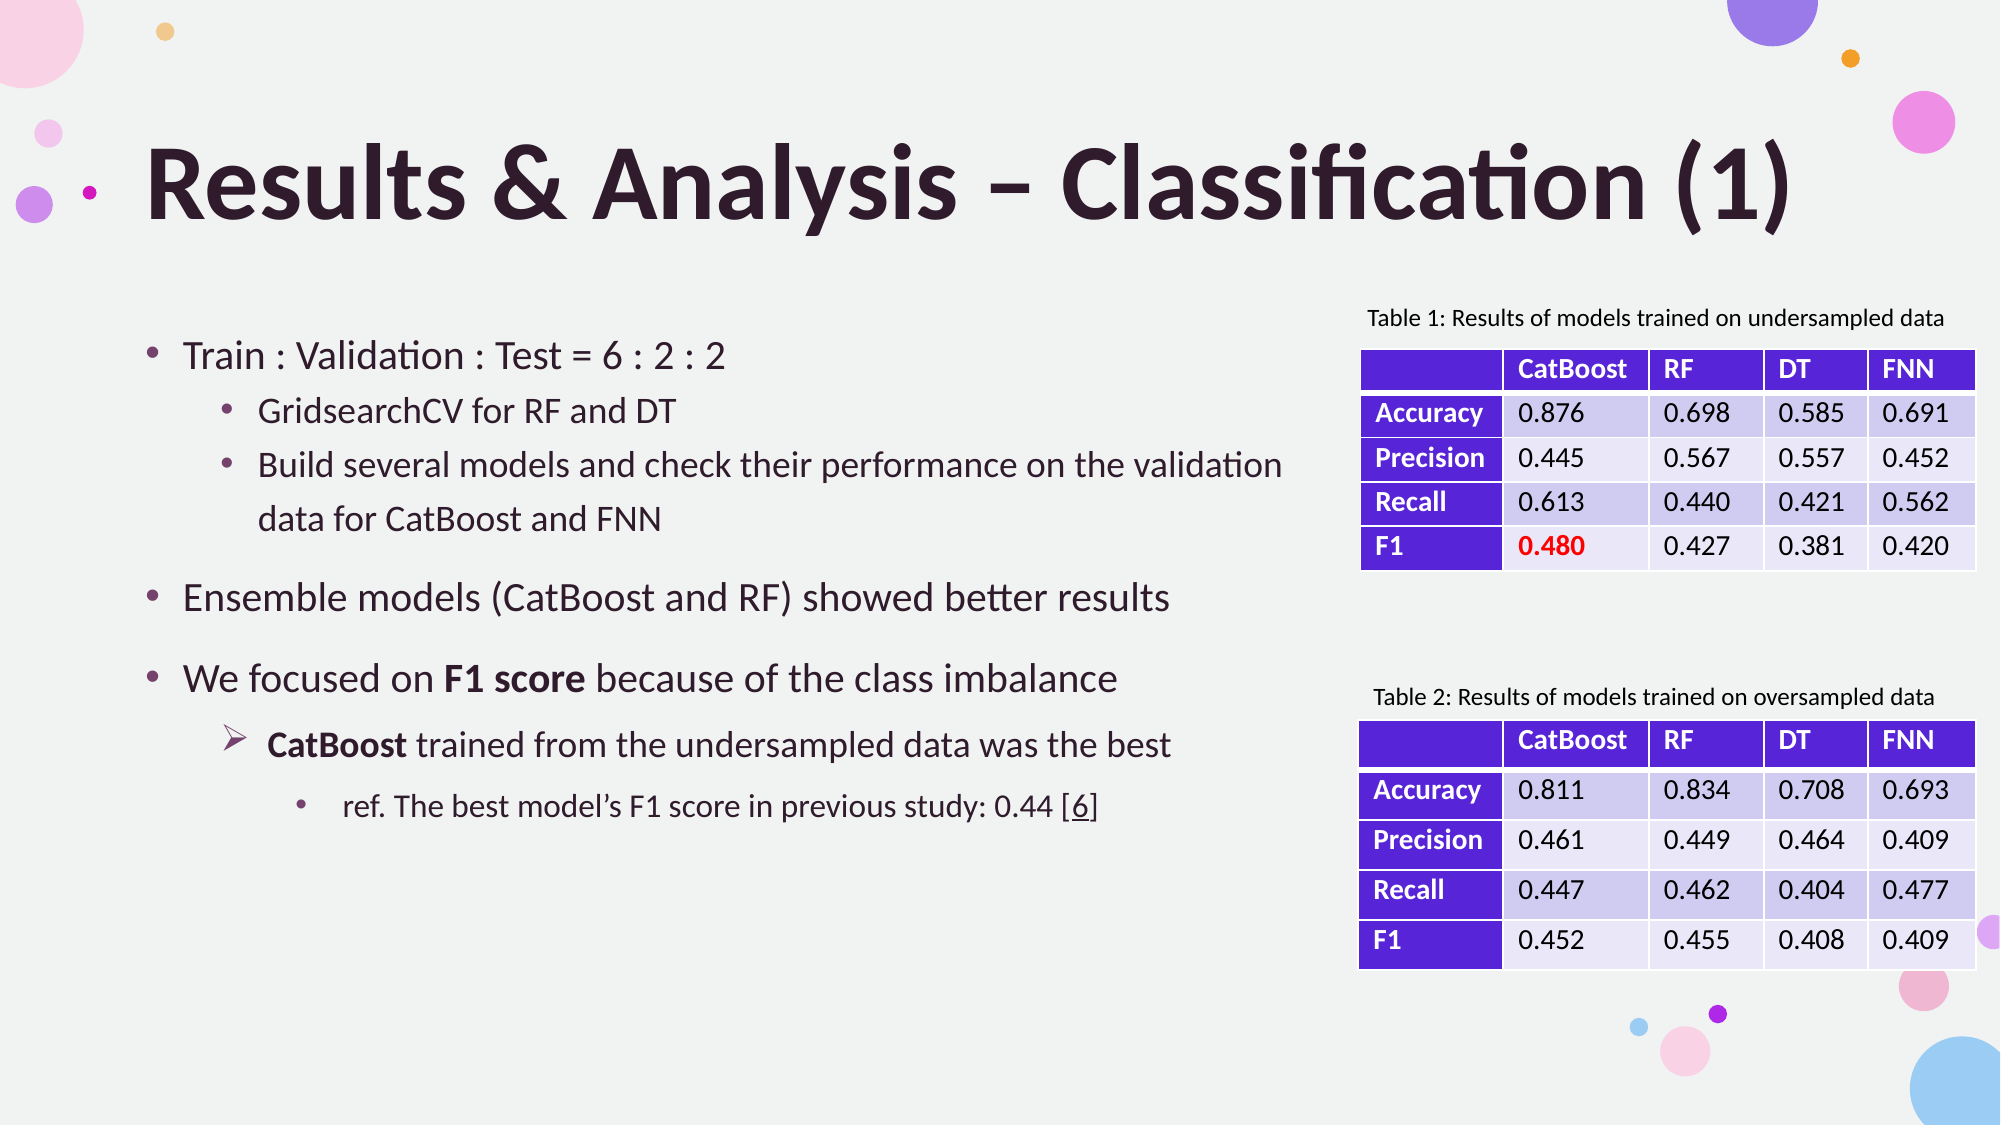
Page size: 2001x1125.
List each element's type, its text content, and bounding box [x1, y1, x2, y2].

table_cell 0.404 [1765, 871, 1867, 919]
table_cell 0.449 [1650, 821, 1763, 869]
text_box Table 1: Results of models trained on undersampled data [1352, 294, 1988, 340]
table_cell 0.834 [1650, 773, 1763, 819]
table_cell 0.691 [1869, 396, 1975, 437]
table_header DT [1765, 350, 1867, 390]
table_cell F1 [1361, 527, 1502, 570]
table_cell 0.409 [1869, 821, 1975, 869]
table_cell 0.876 [1504, 396, 1648, 437]
table_cell 0.480 [1504, 527, 1648, 570]
table_header RF [1650, 350, 1763, 390]
table_cell 0.698 [1650, 396, 1763, 437]
table_cell 0.420 [1869, 527, 1975, 570]
table_cell 0.452 [1869, 438, 1975, 481]
table_cell 0.427 [1650, 527, 1763, 570]
table_header [1361, 350, 1502, 390]
table_header FNN [1869, 350, 1975, 390]
table_header CatBoost [1504, 721, 1648, 767]
table_cell 0.464 [1765, 821, 1867, 869]
table_cell 0.447 [1504, 871, 1648, 919]
table_cell 0.445 [1504, 438, 1648, 481]
table_cell 0.421 [1765, 483, 1867, 525]
table_cell 0.440 [1650, 483, 1763, 525]
table_cell 0.708 [1765, 773, 1867, 819]
table_cell 0.477 [1869, 871, 1975, 919]
text_box Table 2: Results of models trained on oversampled data [1358, 672, 1979, 718]
table_header FNN [1869, 721, 1975, 767]
table_cell 0.613 [1504, 483, 1648, 525]
list Train : Validation : Test = 6 : 2 : 2 GridsearchCV for RF and DT Build several models and check their performance on the validation data for CatBoost and FNN Ensemble models (CatBoost and RF) showed better results We focused on F1 score because of the class imbalance CatBoost trained from the undersampled data was the best ref. The best model’s F1 score in previous study: 0.44 [6] [127, 299, 1341, 1014]
table_cell 0.562 [1869, 483, 1975, 525]
table_cell 0.567 [1650, 438, 1763, 481]
table_cell 0.452 [1504, 921, 1648, 969]
table_cell Precision [1359, 821, 1502, 869]
table_cell Recall [1361, 483, 1502, 525]
table_cell 0.462 [1650, 871, 1763, 919]
table_cell 0.408 [1765, 921, 1867, 969]
table_cell 0.455 [1650, 921, 1763, 969]
table_header [1359, 721, 1502, 767]
table_cell Precision [1361, 438, 1502, 481]
table_header RF [1650, 721, 1763, 767]
table_header DT [1765, 721, 1867, 767]
table_cell 0.693 [1869, 773, 1975, 819]
table_header CatBoost [1504, 350, 1648, 390]
table_cell 0.461 [1504, 821, 1648, 869]
table_cell 0.557 [1765, 438, 1867, 481]
table_cell Accuracy [1359, 773, 1502, 819]
table_cell Accuracy [1361, 396, 1502, 437]
table_cell 0.409 [1869, 921, 1975, 969]
table_cell F1 [1359, 921, 1502, 969]
table_cell 0.811 [1504, 773, 1648, 819]
table_cell 0.585 [1765, 396, 1867, 437]
table_cell Recall [1359, 871, 1502, 919]
title Results & Analysis – Classification (1) [127, 59, 1877, 278]
table_cell 0.381 [1765, 527, 1867, 570]
